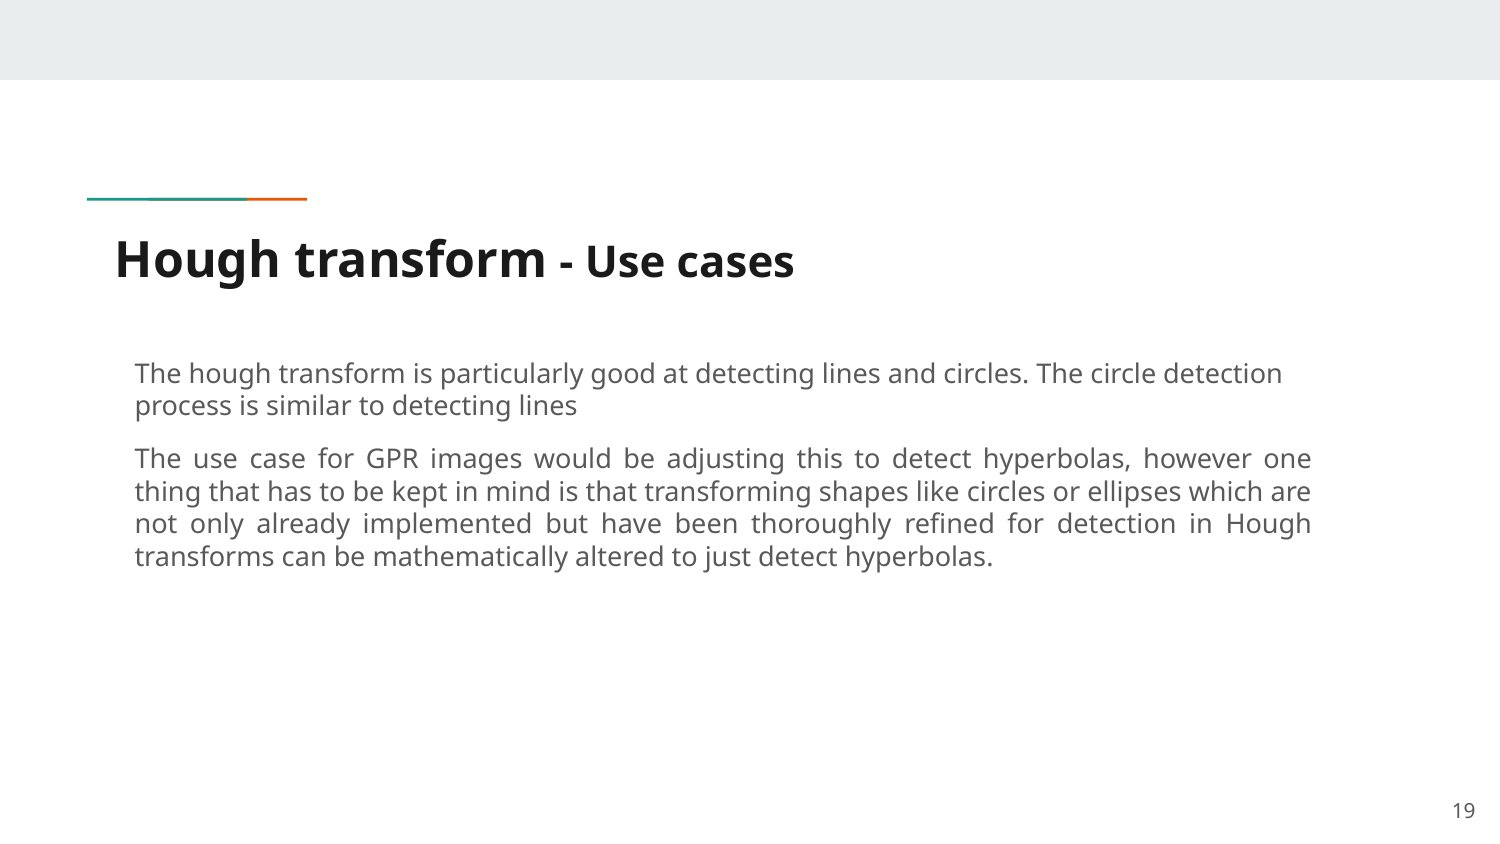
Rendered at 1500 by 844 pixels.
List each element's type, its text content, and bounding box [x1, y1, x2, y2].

title Hough transform - Use cases [100, 212, 1362, 301]
list The hough transform is particularly good at detecting lines and circles. The circle detection process is similar to detecting lines The use case for GPR images would be adjusting this to detect hyperbolas, however one thing that has to be kept in mind is that transforming shapes like circles or ellipses which are not only already implemented but have been thoroughly refined for detection in Hough transforms can be mathematically altered to just detect hyperbolas. [119, 341, 1327, 680]
slide_number ‹#› [1400, 779, 1491, 844]
